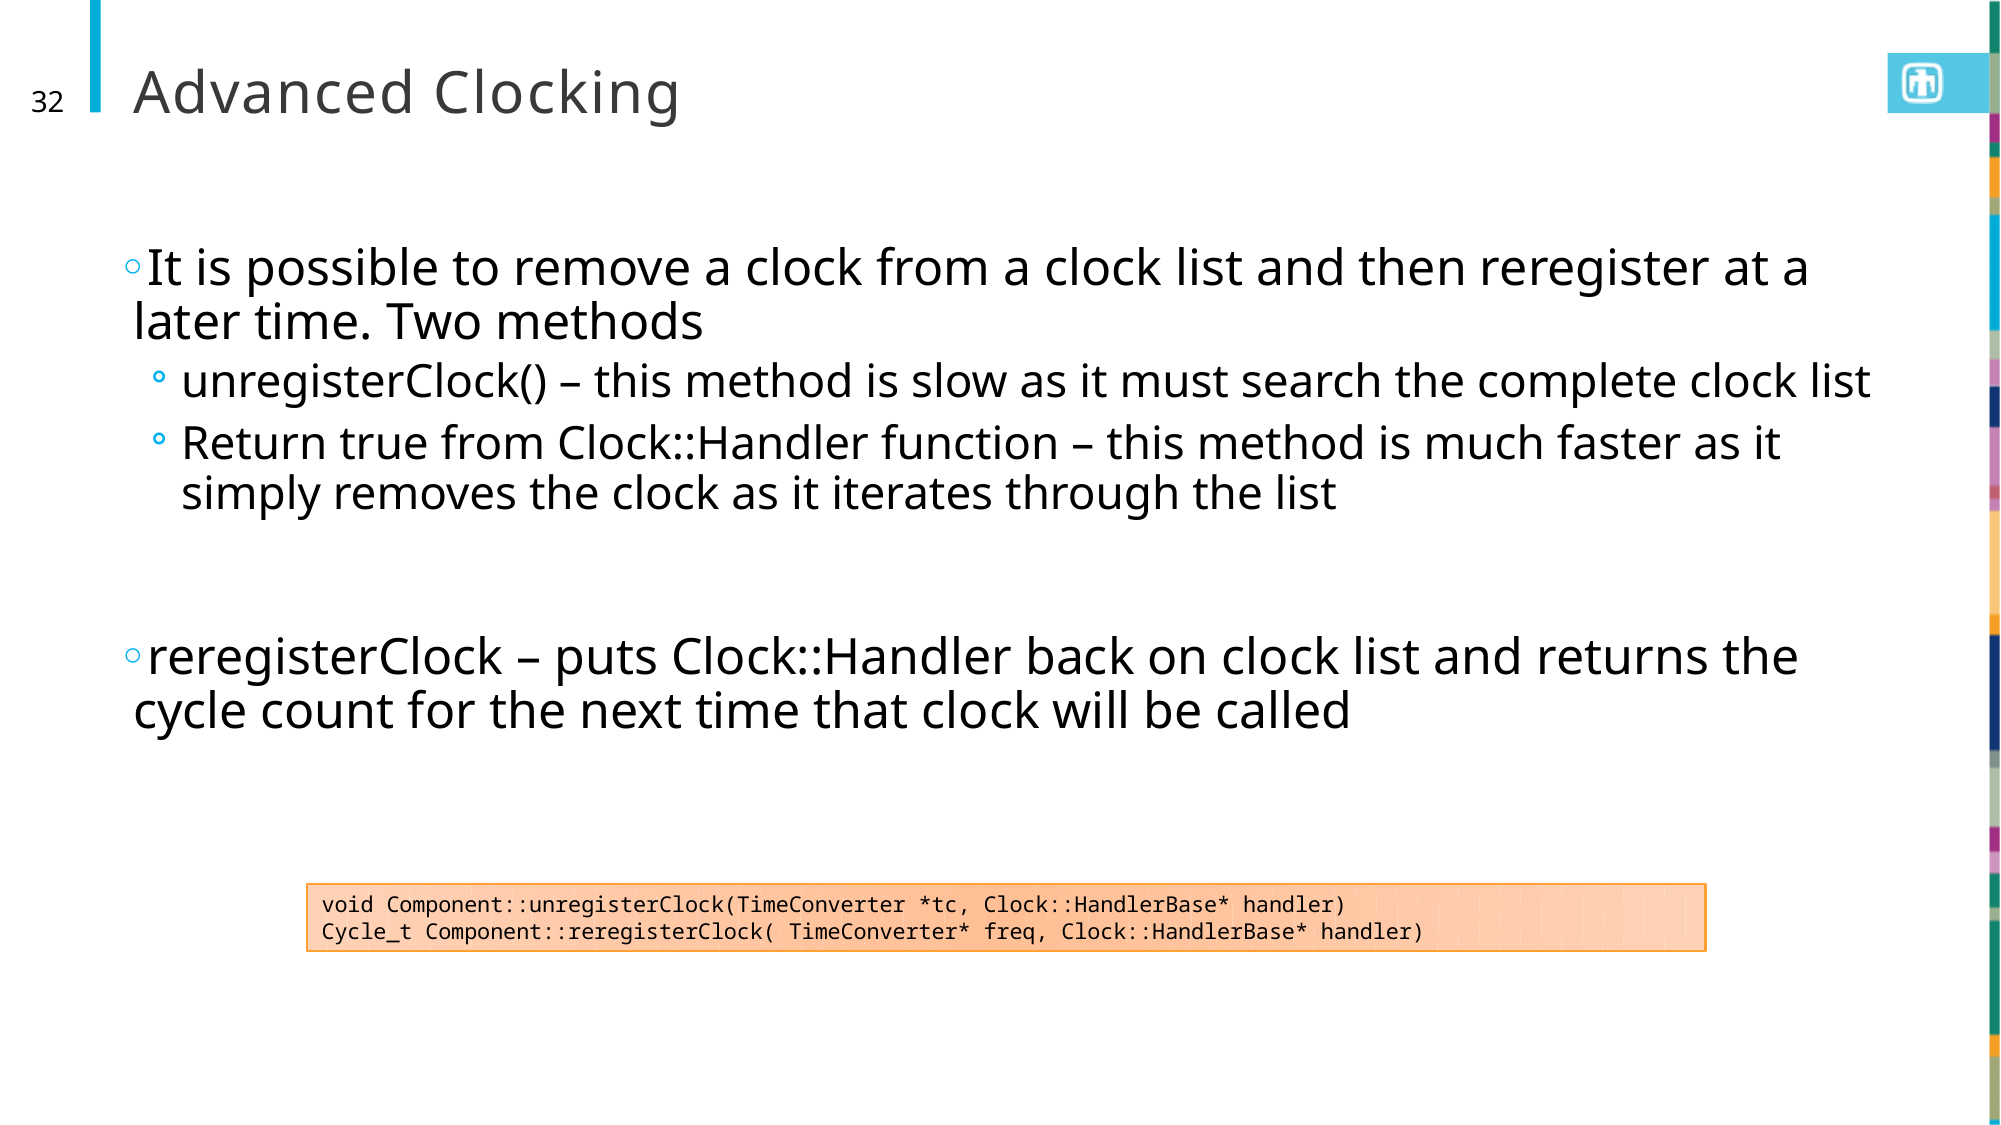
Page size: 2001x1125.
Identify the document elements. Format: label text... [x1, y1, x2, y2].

text_box void Component::unregisterClock(TimeConverter *tc, Clock::HandlerBase* handler) Cycle_t Component::reregisterClock( TimeConverter* freq, Clock::HandlerBase* handler) [306, 883, 1707, 952]
title Advanced Clocking [118, 39, 1769, 133]
picture [1901, 62, 1944, 104]
picture [1990, 330, 1999, 1120]
list It is possible to remove a clock from a clock list and then reregister at a later time. Two methods unregisterClock() – this method is slow as it must search the complete clock list Return true from Clock::Handler function – this method is much faster as it simply removes the clock as it iterates through the list reregisterClock – puts Clock::Handler back on clock list and returns the cycle count for the next time that clock will be called [118, 234, 1889, 1000]
slide_number 32 [10, 73, 80, 133]
picture [1990, 1, 1999, 215]
